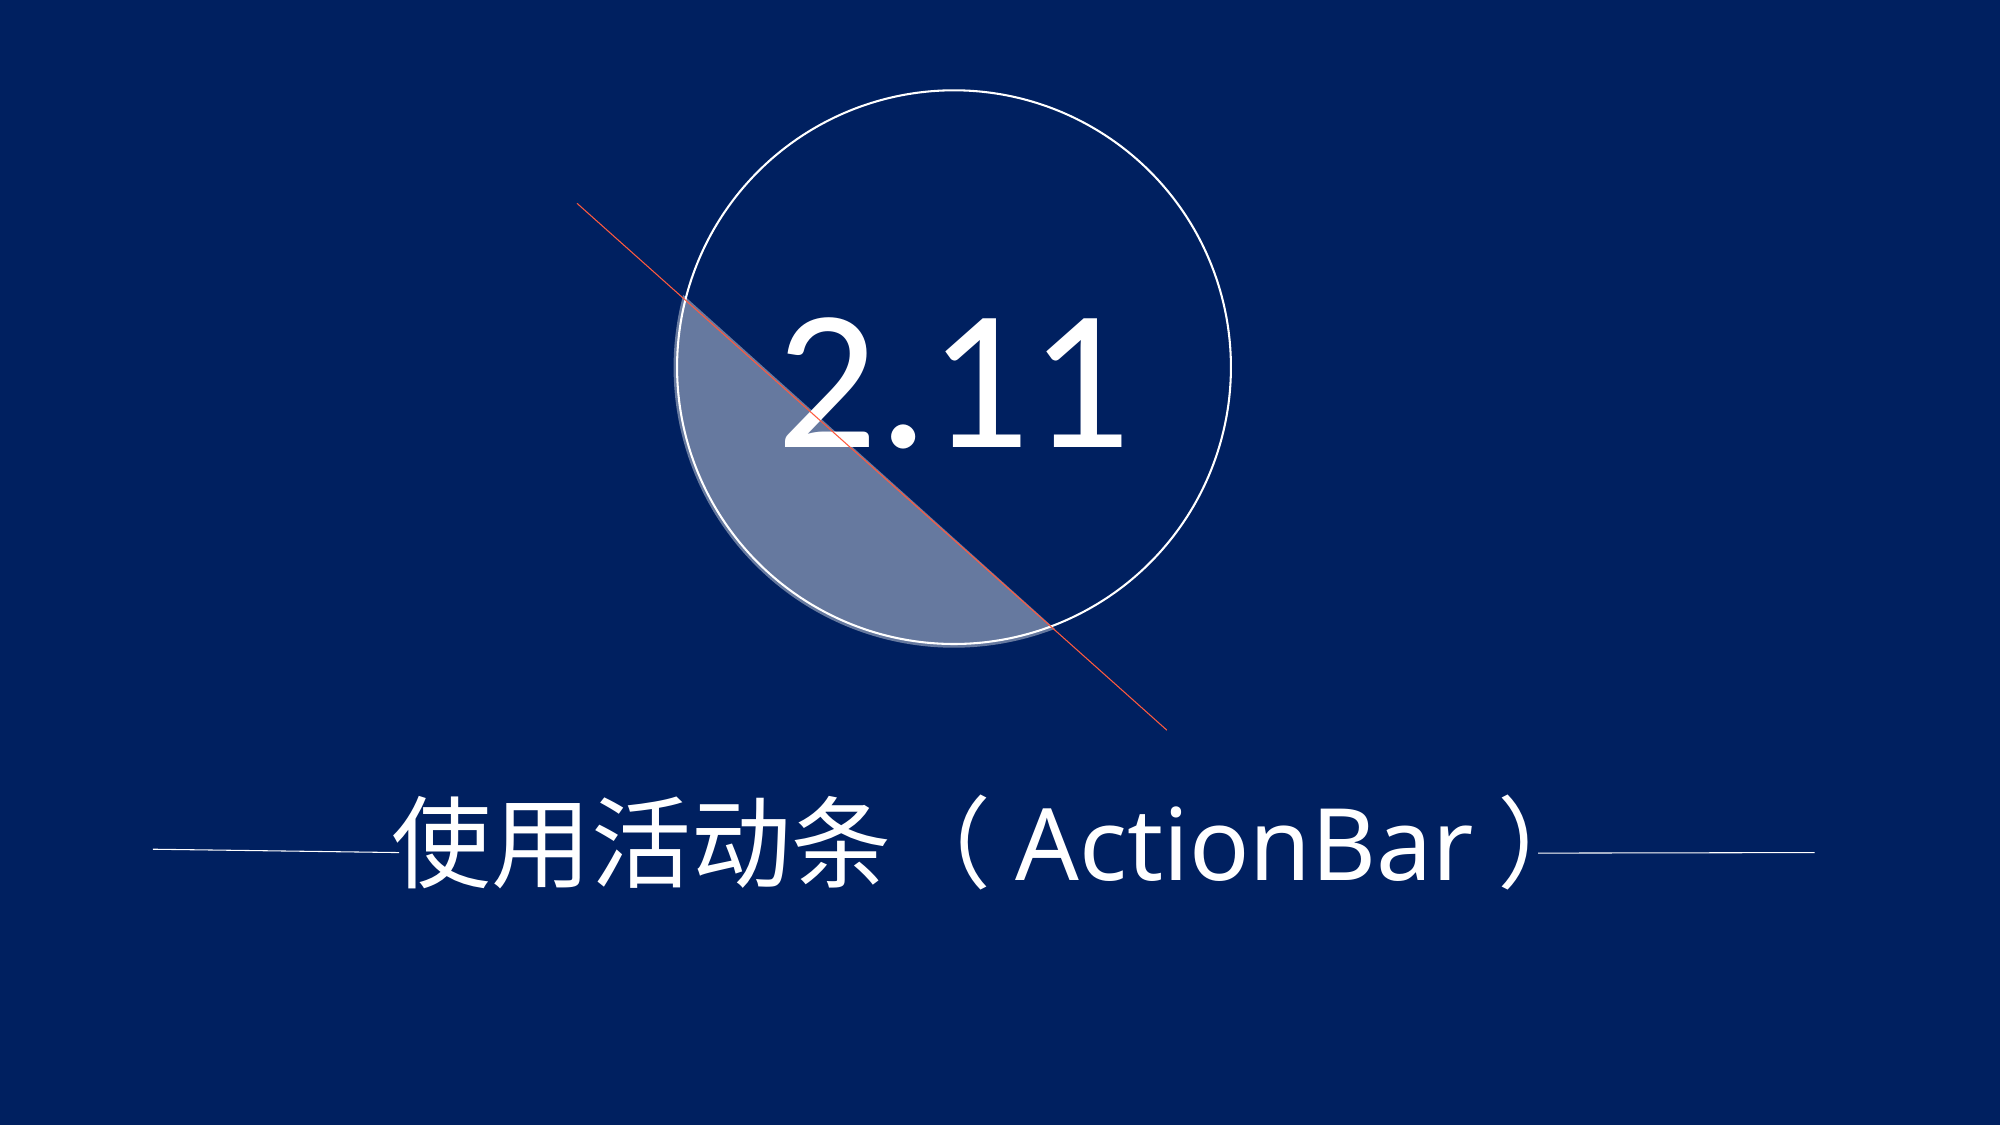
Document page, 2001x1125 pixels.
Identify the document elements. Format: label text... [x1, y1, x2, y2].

text_box 使用活动条（ActionBar） [377, 773, 1613, 908]
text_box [152, 849, 399, 853]
text_box 2.11 [729, 89, 1232, 546]
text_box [576, 203, 1167, 731]
